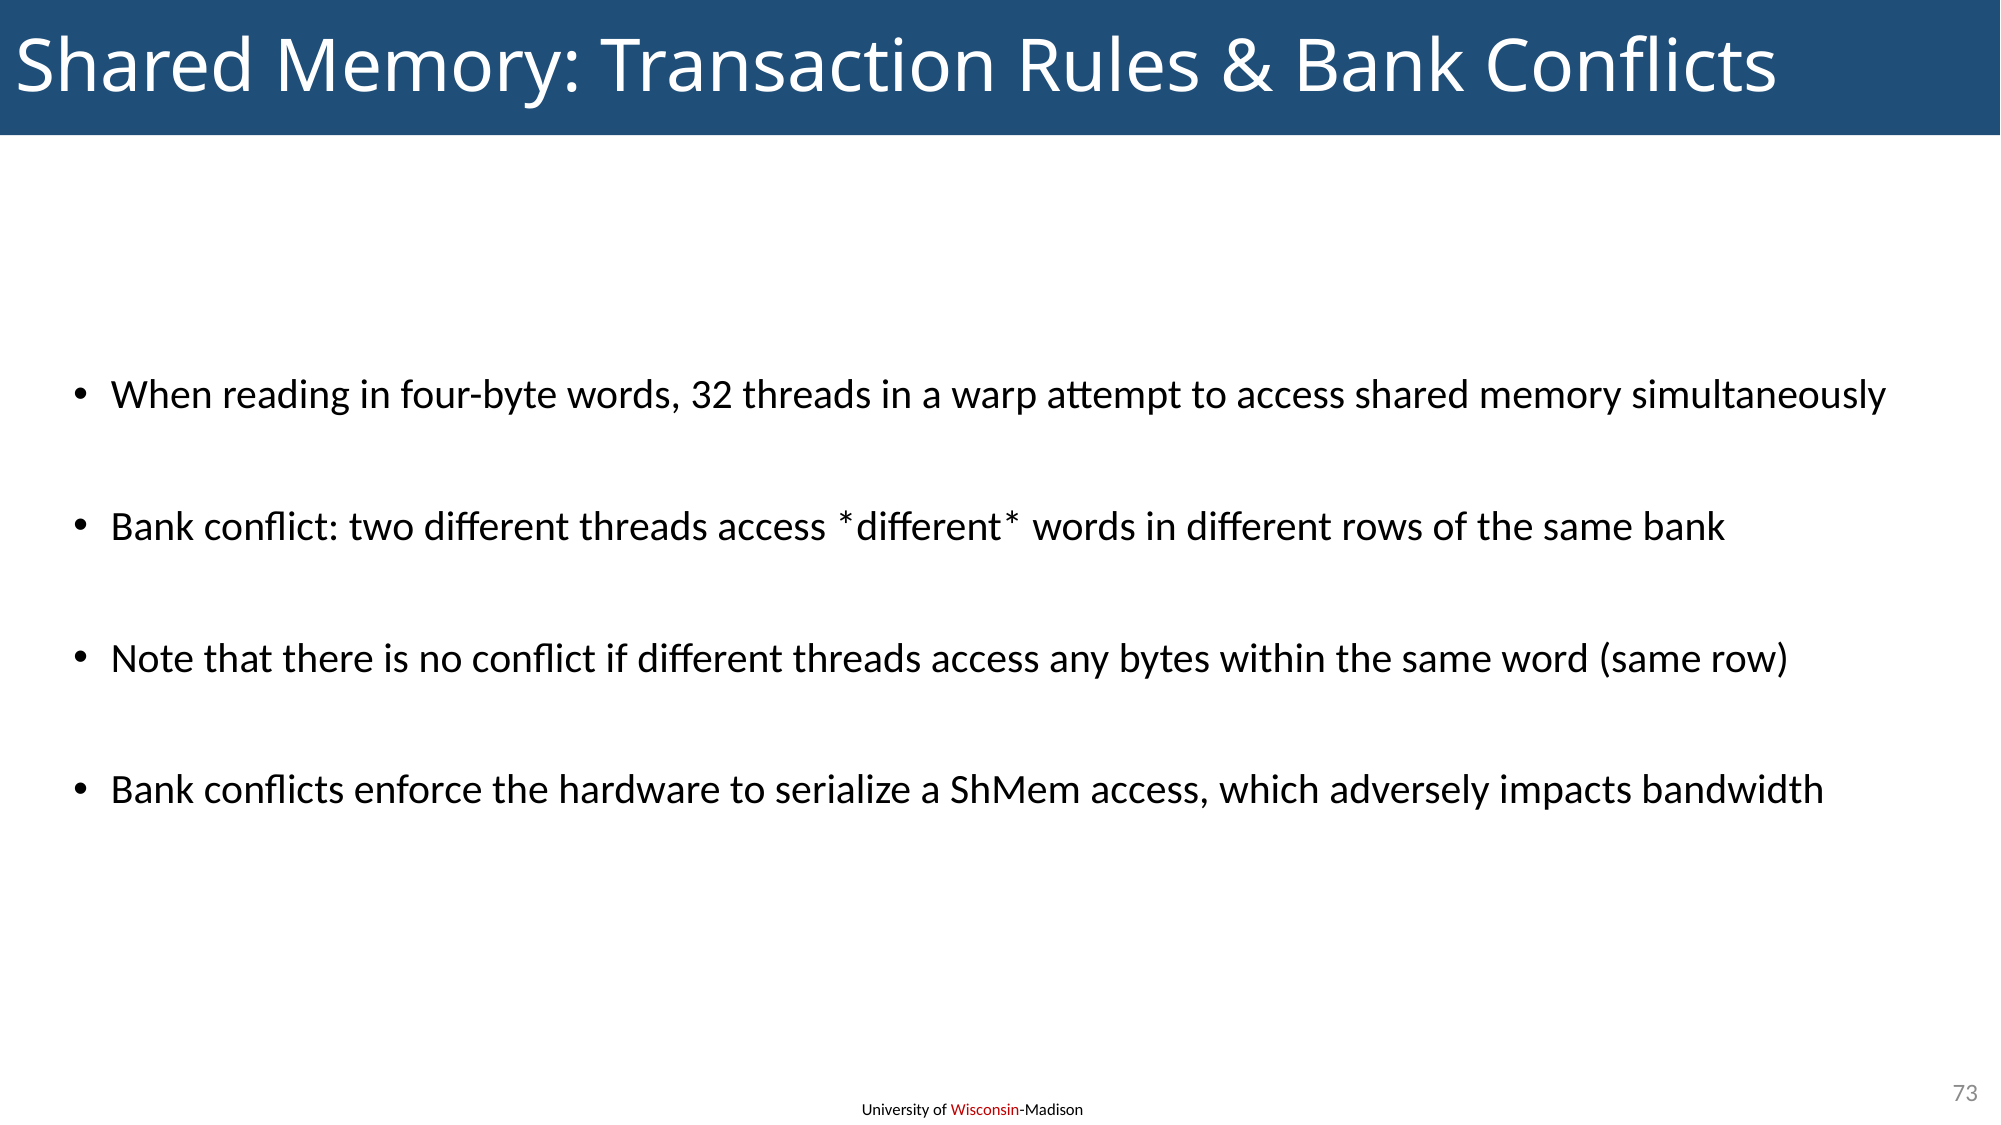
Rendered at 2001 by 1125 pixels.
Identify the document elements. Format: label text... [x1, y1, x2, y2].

title Shared Memory: Transaction Rules & Bank Conflicts [0, 0, 2000, 136]
slide_number 73 [1879, 1069, 1994, 1114]
list When reading in four-byte words, 32 threads in a warp attempt to access shared memory simultaneously Bank conflict: two different threads access *different* words in different rows of the same bank Note that there is no conflict if different threads access any bytes within the same word (same row) Bank conflicts enforce the hardware to serialize a ShMem access, which adversely impacts bandwidth [58, 294, 1929, 1045]
